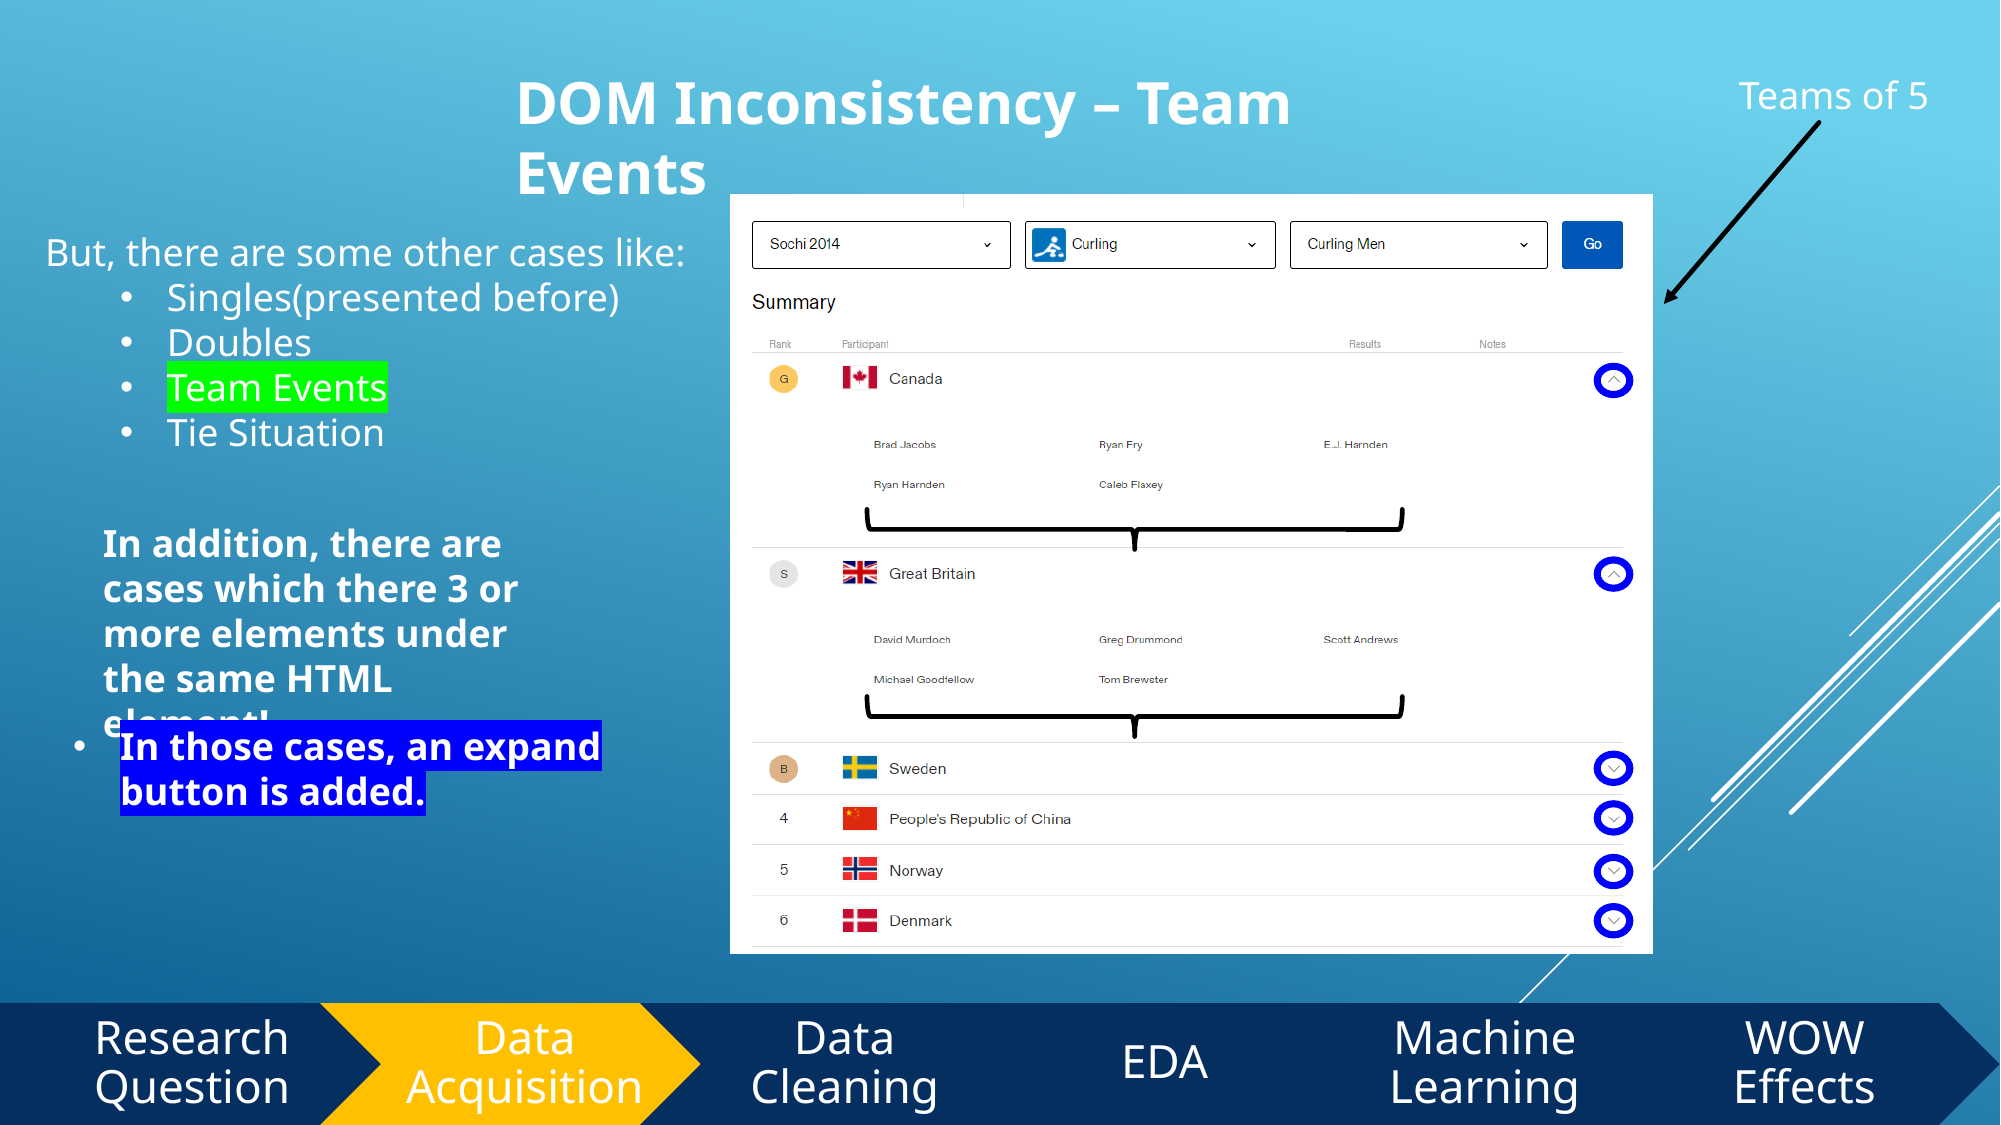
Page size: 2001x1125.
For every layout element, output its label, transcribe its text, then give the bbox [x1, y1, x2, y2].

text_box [0, 1002, 2000, 1125]
text_box In those cases, an expand button is added. [58, 715, 725, 820]
text_box But, there are some other cases like: Singles(presented before) Doubles Team Events Tie Situation [30, 221, 730, 507]
picture [730, 194, 1653, 954]
text_box DOM Inconsistency – Team Events [500, 59, 1500, 214]
text_box Teams of 5 [1724, 64, 1952, 125]
text_box In addition, there are cases which there 3 or more elements under the same HTML element! [88, 512, 565, 715]
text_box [1663, 122, 1820, 305]
